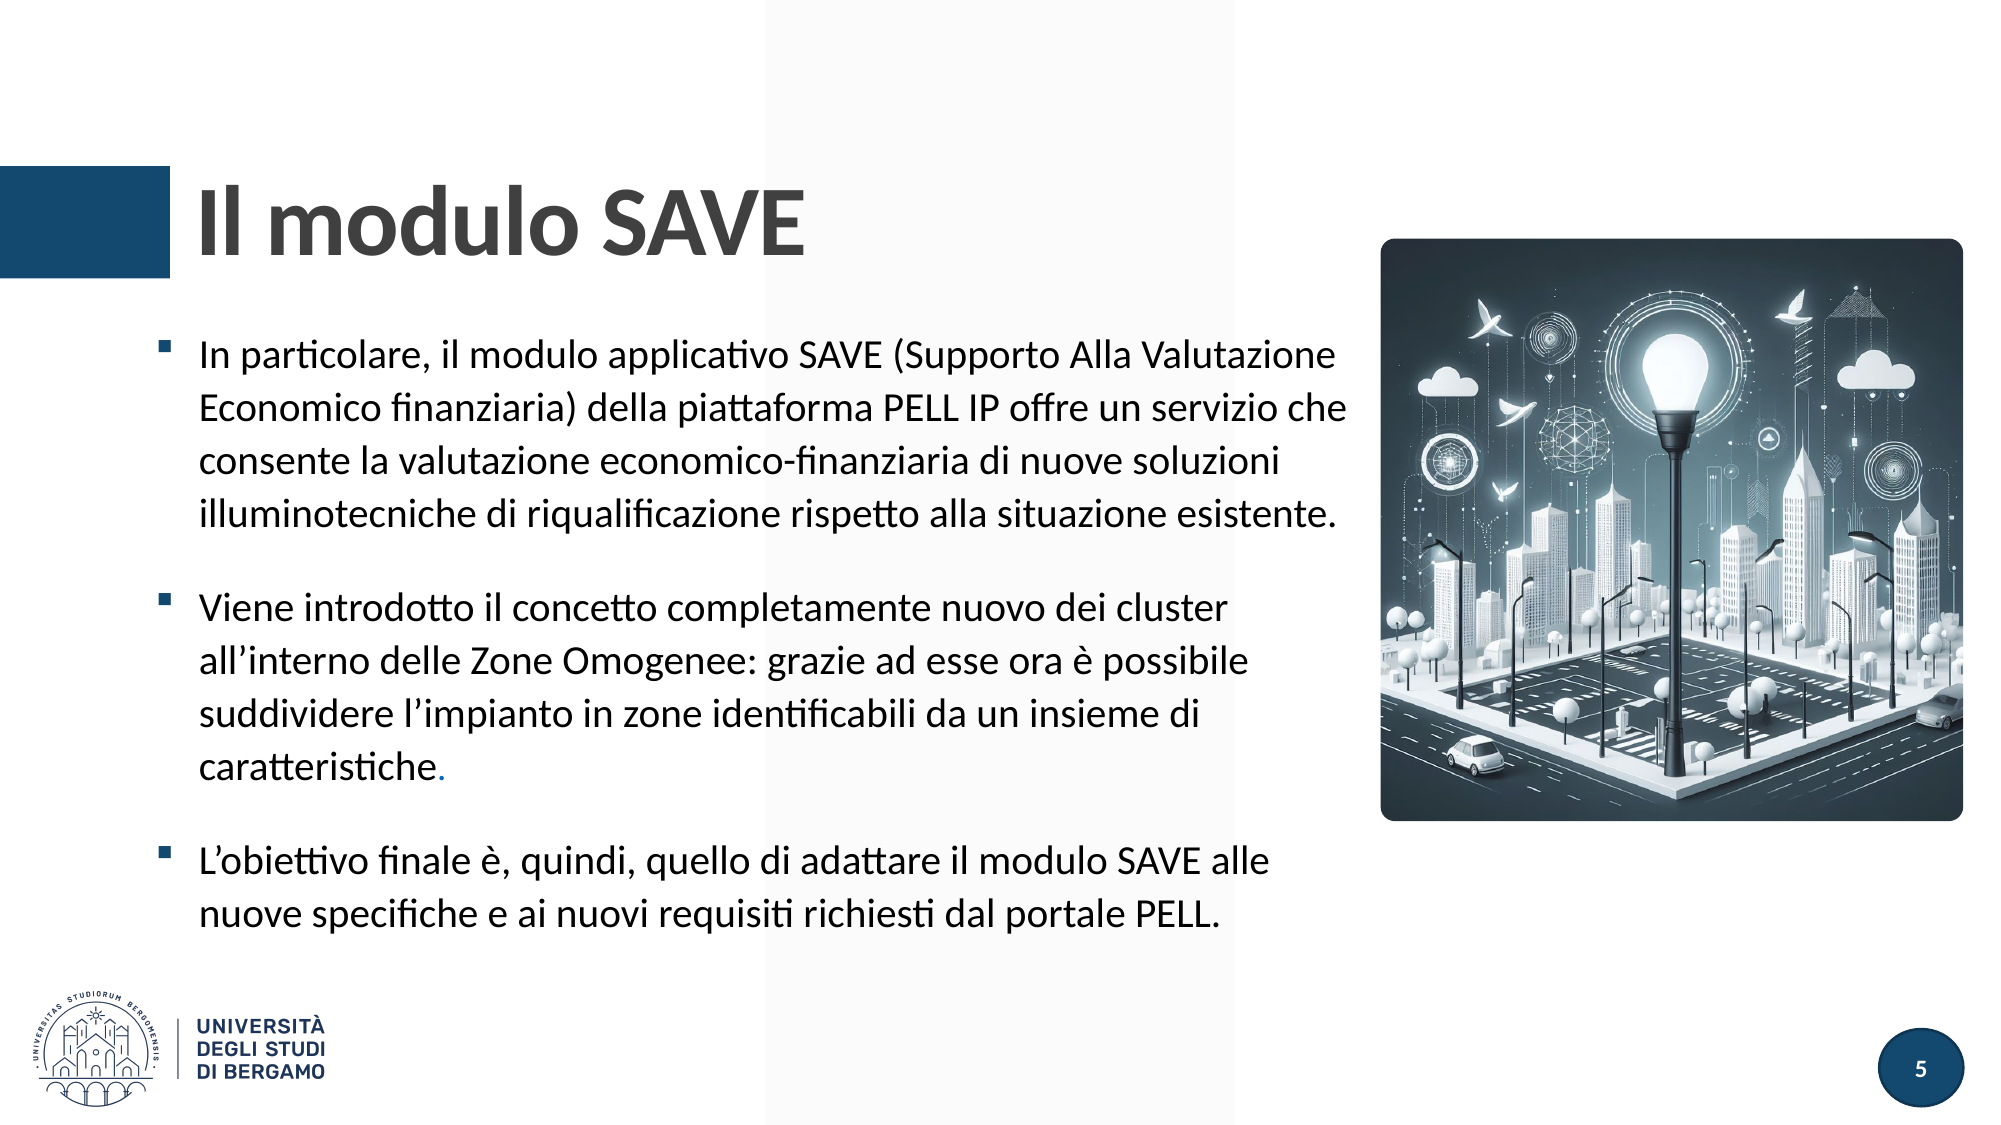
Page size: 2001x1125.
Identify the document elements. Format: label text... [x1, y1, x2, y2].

list In particolare, il modulo applicativo SAVE (Supporto Alla Valutazione Economico finanziaria) della piattaforma PELL IP offre un servizio che consente la valutazione economico-finanziaria di nuove soluzioni illuminotecniche di riqualificazione rispetto alla situazione esistente. Viene introdotto il concetto completamente nuovo dei cluster all’interno delle Zone Omogenee: grazie ad esse ora è possibile suddividere l’impianto in zone identificabili da un insieme di caratteristiche. L’obiettivo finale è, quindi, quello di adattare il modulo SAVE alle nuove specifiche e ai nuovi requisiti richiesti dal portale PELL. [124, 316, 1356, 992]
text_box 5 [1877, 1027, 1965, 1108]
title Il modulo SAVE [180, 47, 1830, 285]
picture [33, 990, 325, 1107]
picture [1380, 237, 1964, 822]
